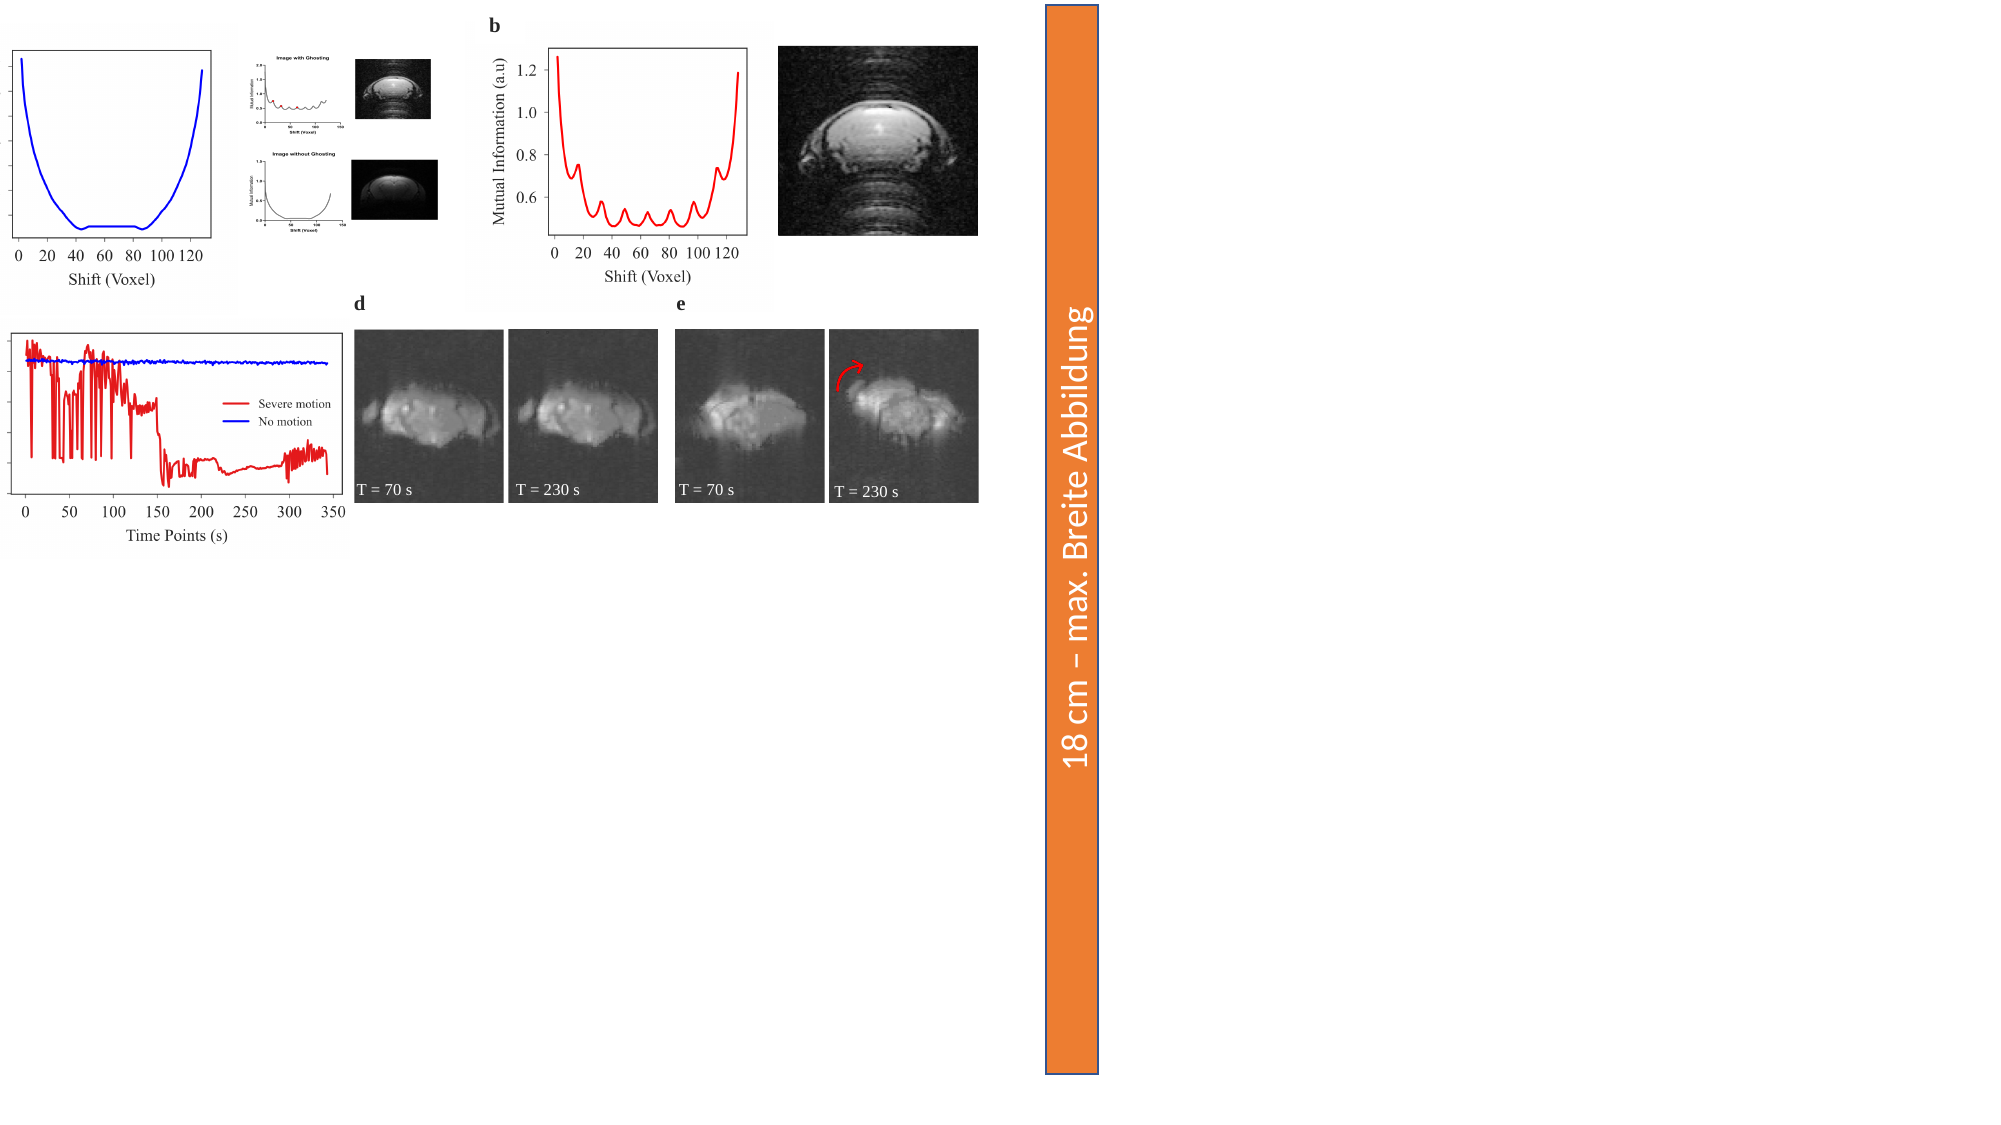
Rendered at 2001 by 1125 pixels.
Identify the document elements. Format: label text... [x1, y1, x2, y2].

text_box 18 cm – max. Breite Abbildung [1045, 4, 1099, 1075]
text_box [0, 4, 979, 563]
